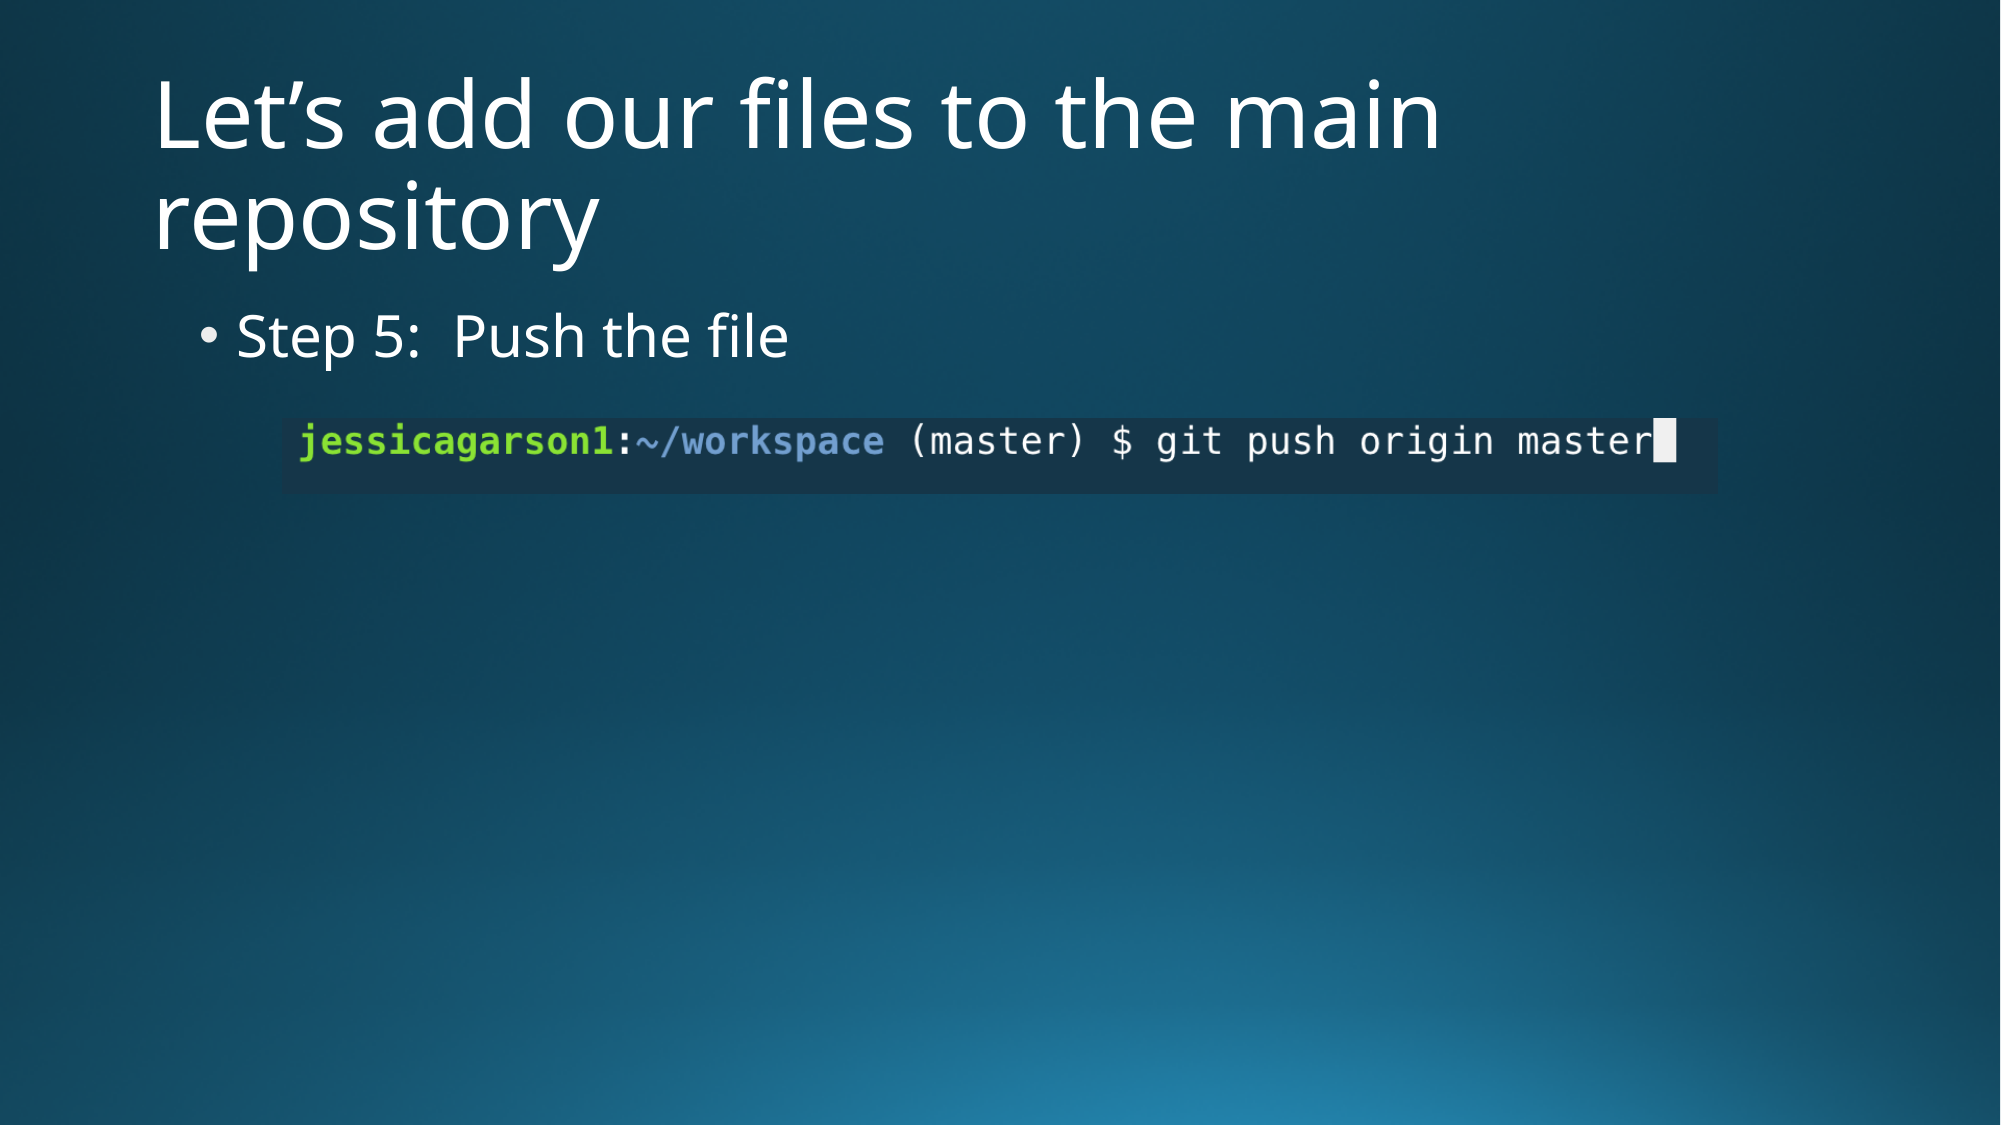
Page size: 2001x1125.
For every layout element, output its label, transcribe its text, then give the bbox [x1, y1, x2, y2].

picture [0, 0, 2001, 1125]
title Let’s add our files to the main repository [137, 59, 1863, 278]
list Step 5: Push the file [183, 299, 1863, 1014]
